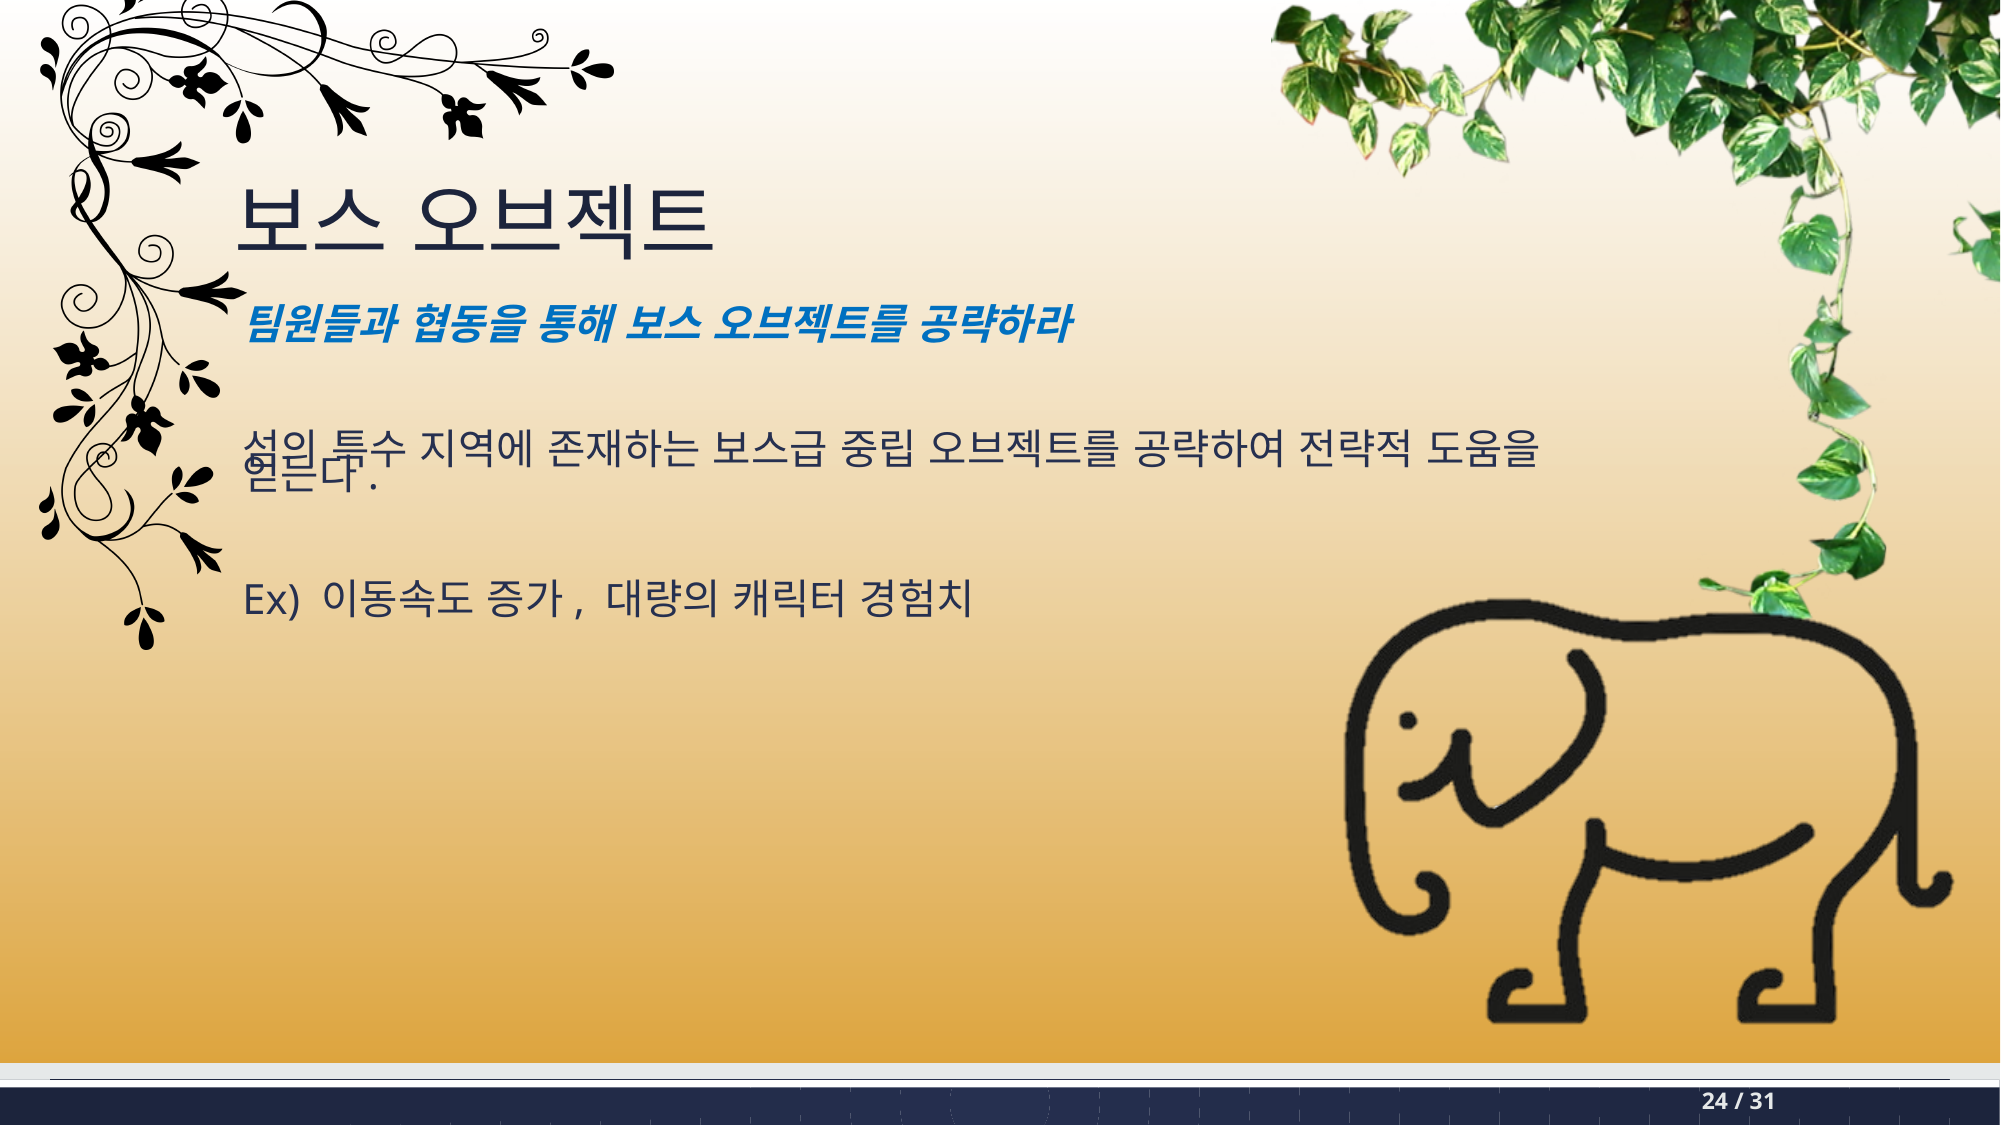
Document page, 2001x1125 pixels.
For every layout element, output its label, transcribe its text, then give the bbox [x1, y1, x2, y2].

title 보스 오브젝트 [219, 76, 1780, 279]
picture [1153, 501, 2000, 1122]
list 팀원들과 협동을 통해 보스 오브젝트를 공략하라 섬의 특수 지역에 존재하는 보스급 중립 오브젝트를 공략하여 전략적 도움을 얻는다. Ex) 이동속도 증가, 대량의 캐릭터 경험치 [219, 311, 1662, 990]
